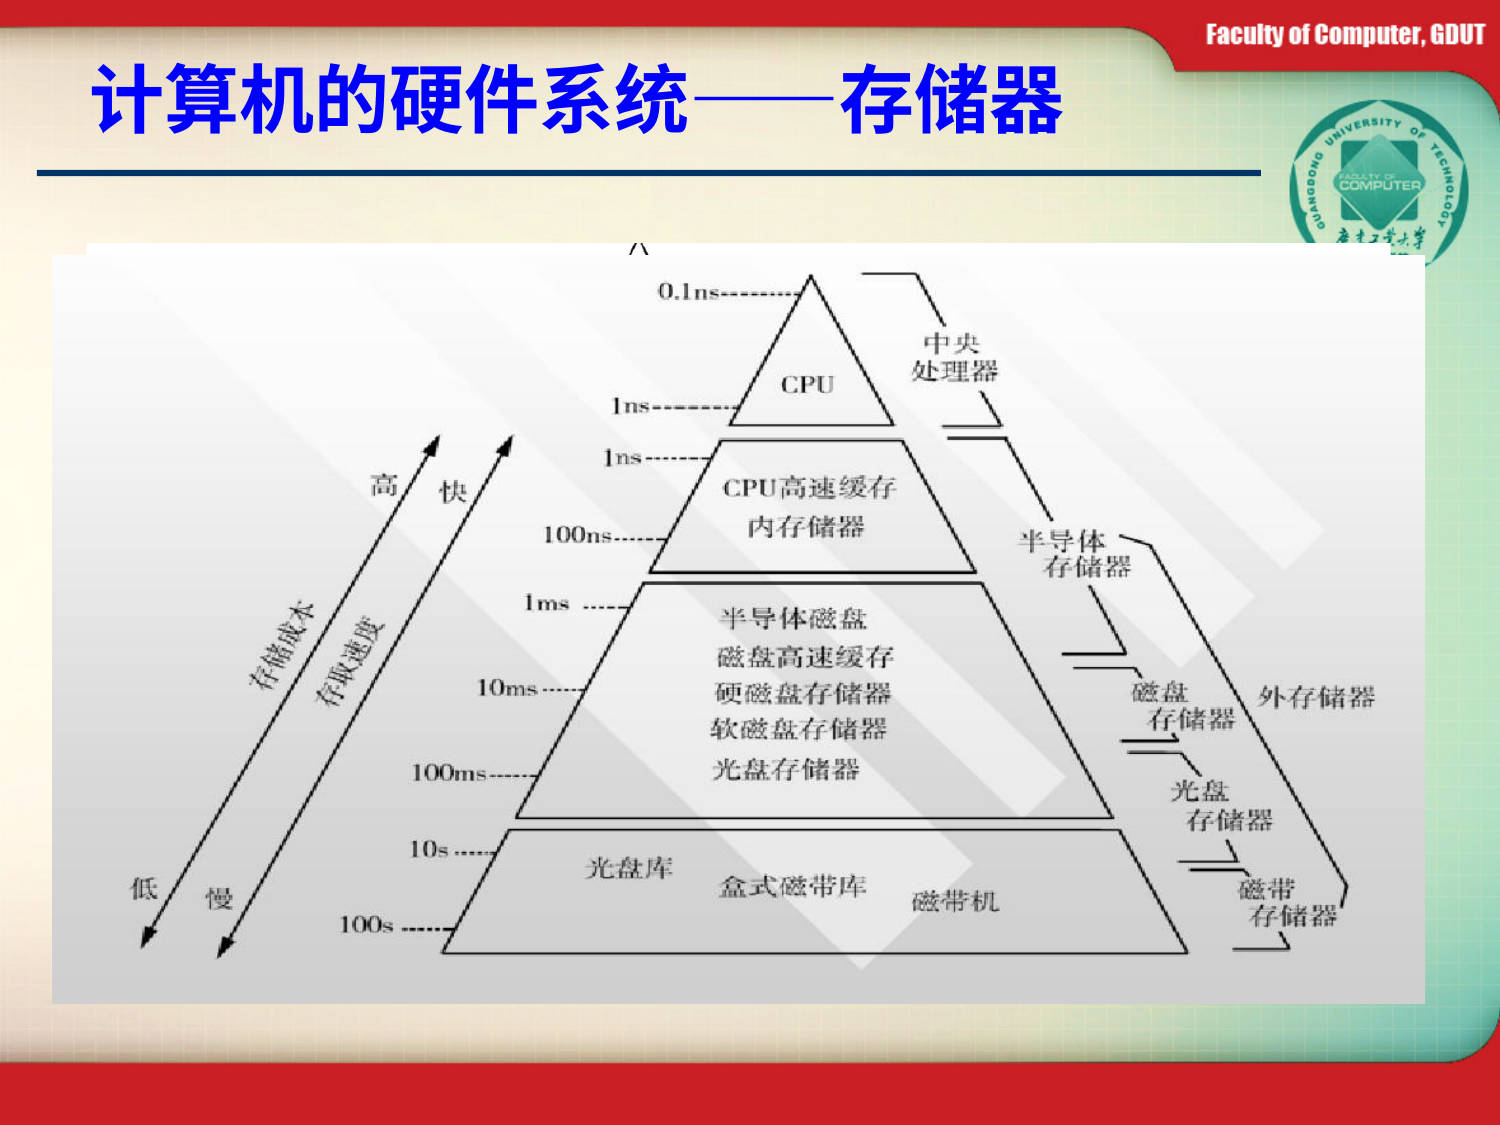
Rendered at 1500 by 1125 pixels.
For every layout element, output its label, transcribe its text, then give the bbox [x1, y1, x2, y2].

picture [0, 0, 1500, 1125]
title 计算机的硬件系统——存储器 [75, 45, 1425, 233]
